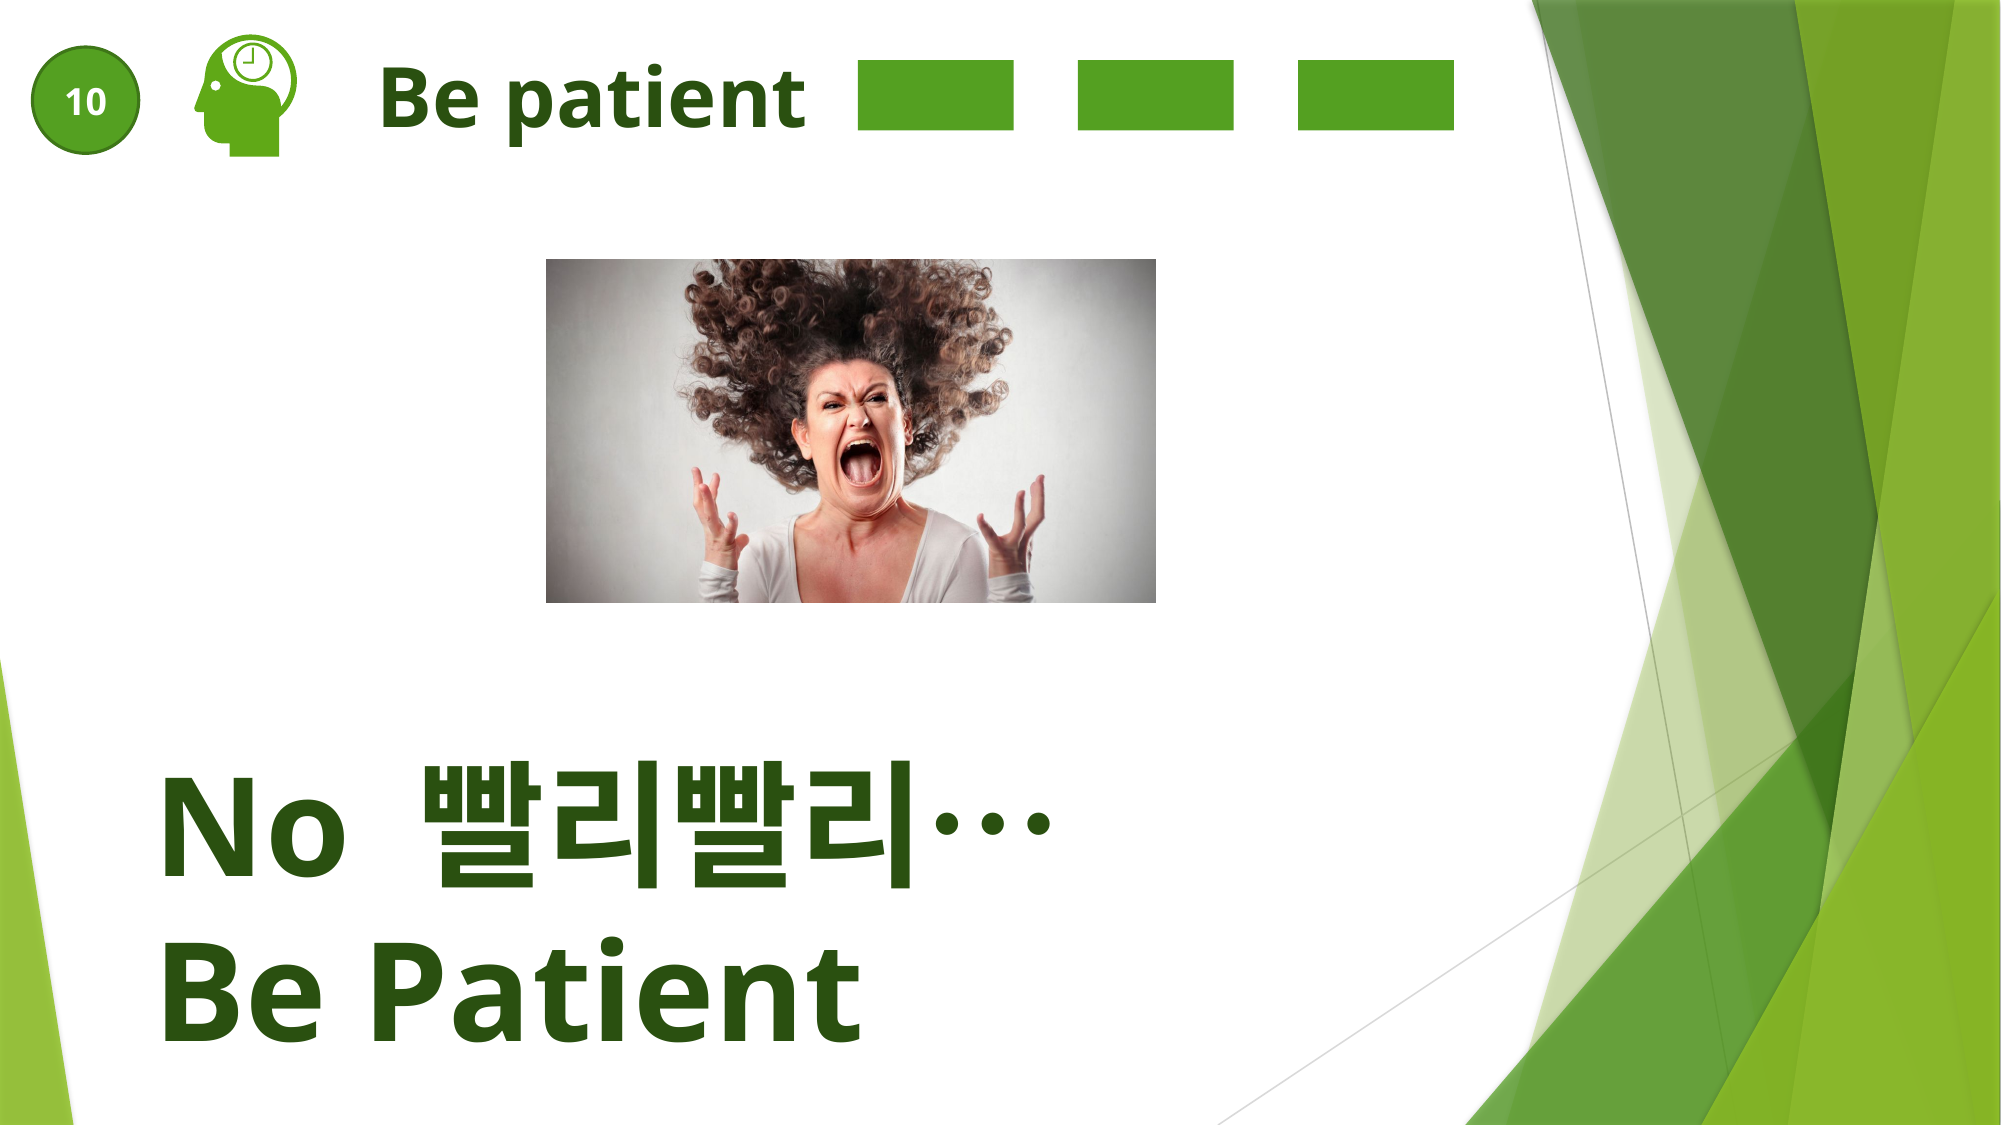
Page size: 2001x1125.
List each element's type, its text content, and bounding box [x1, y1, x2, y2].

text_box Be patient [361, 37, 966, 152]
text_box 10 [30, 45, 141, 155]
picture [193, 33, 298, 159]
text_box No 빨리빨리… Be Patient [138, 731, 1550, 1077]
text_box [1296, 58, 1455, 132]
text_box [856, 58, 1015, 132]
picture [545, 259, 1157, 603]
text_box [1076, 58, 1235, 132]
